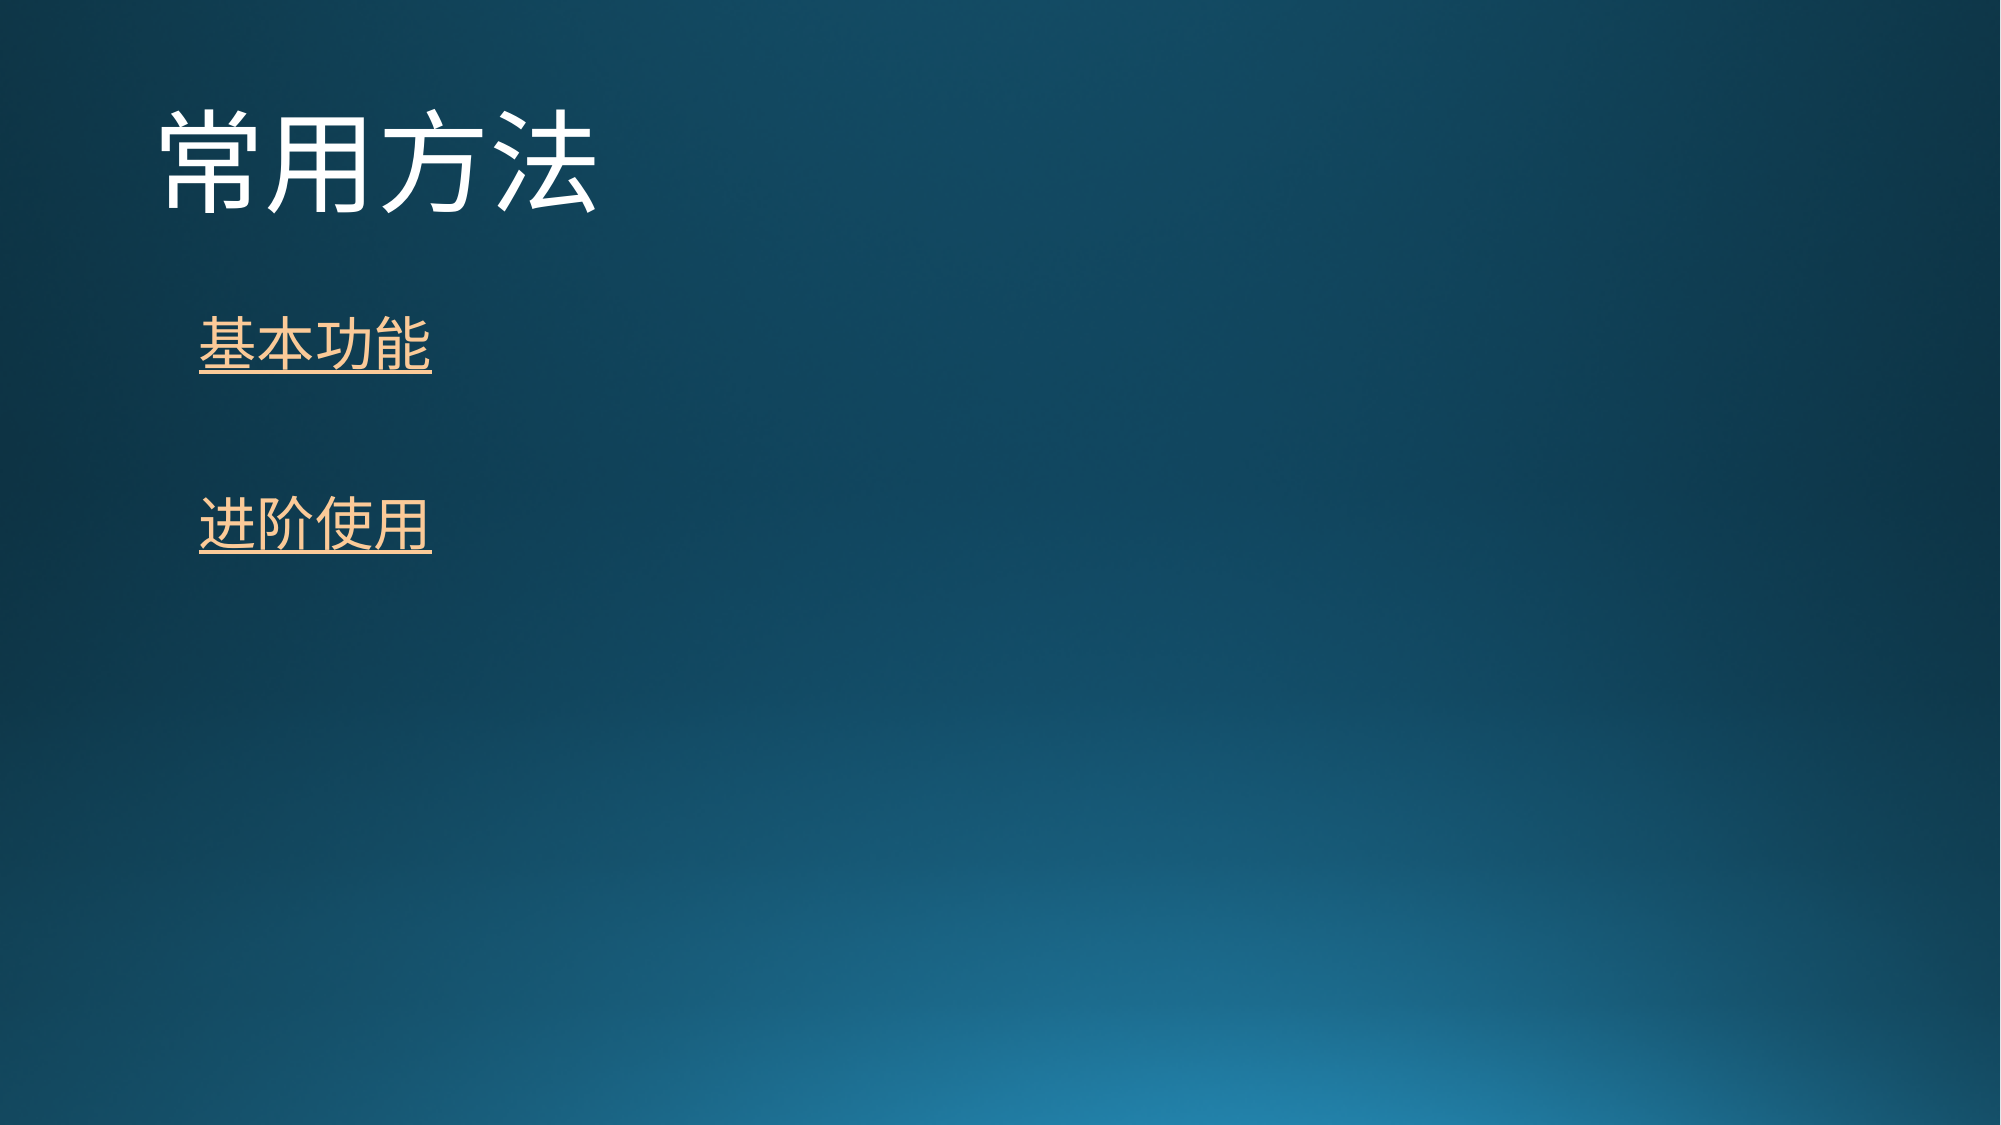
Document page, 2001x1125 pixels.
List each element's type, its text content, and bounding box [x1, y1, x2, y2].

list 基本功能 进阶使用 [183, 299, 1863, 1014]
title 常用方法 [137, 59, 1863, 278]
picture [0, 0, 2001, 1125]
